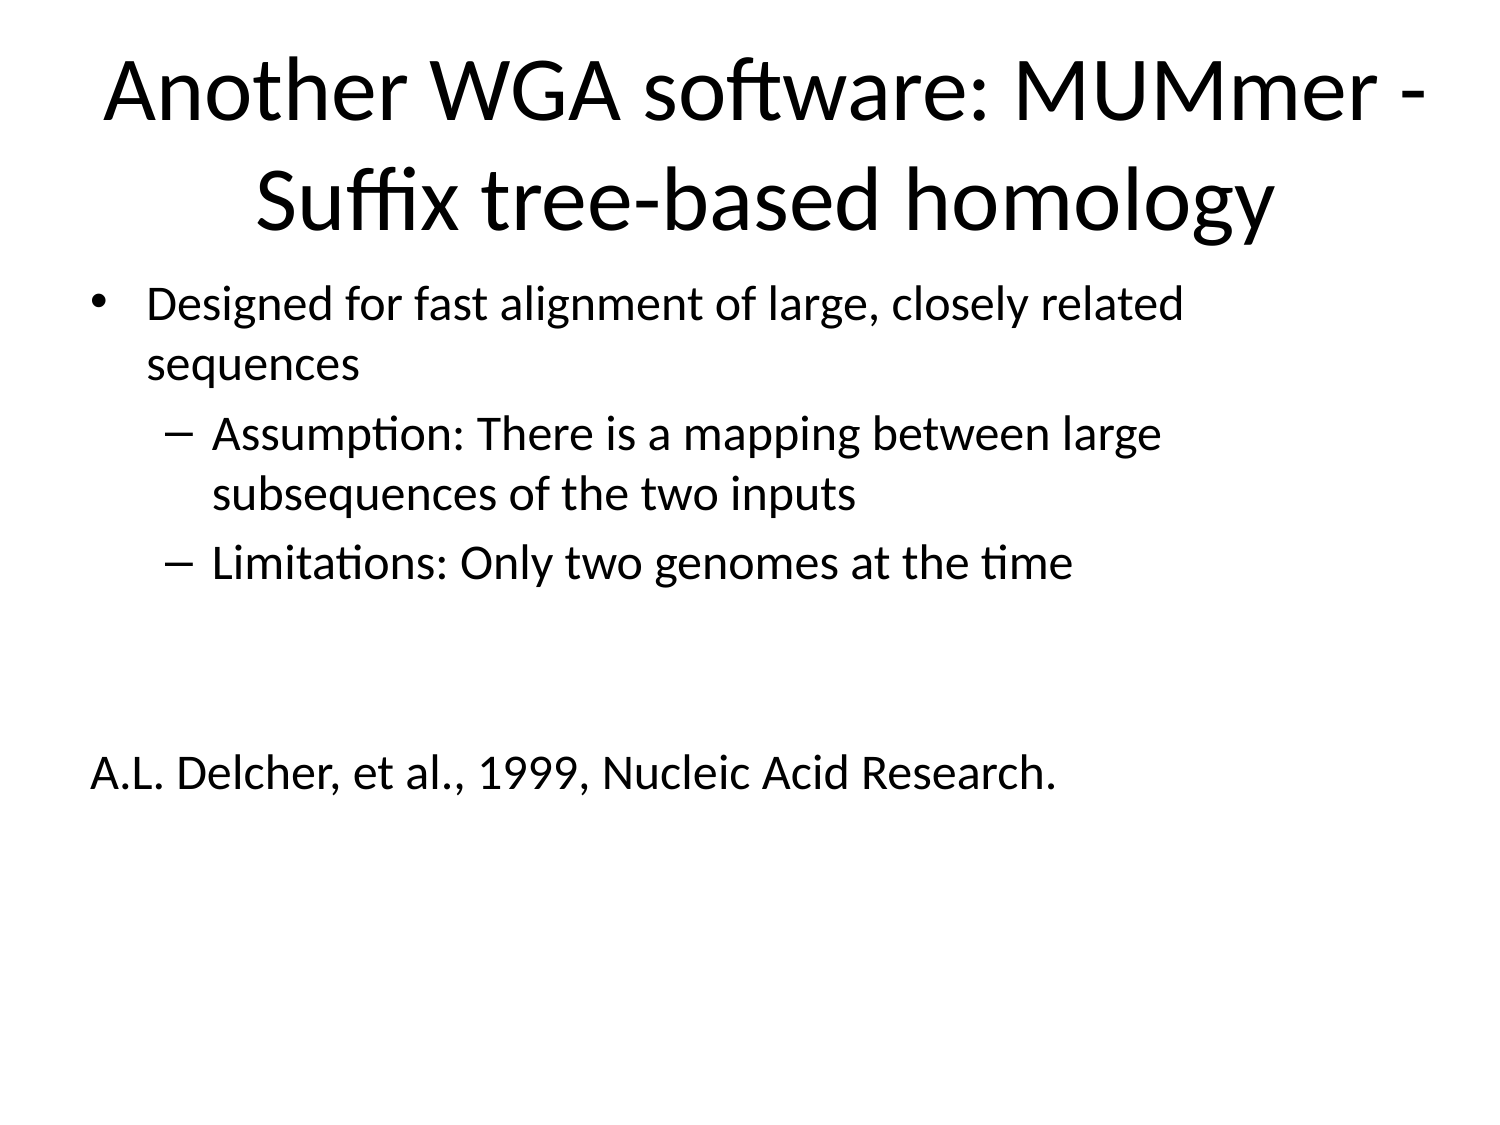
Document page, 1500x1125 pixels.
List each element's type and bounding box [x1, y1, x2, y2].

title [75, 45, 1459, 233]
list [75, 262, 1425, 1005]
